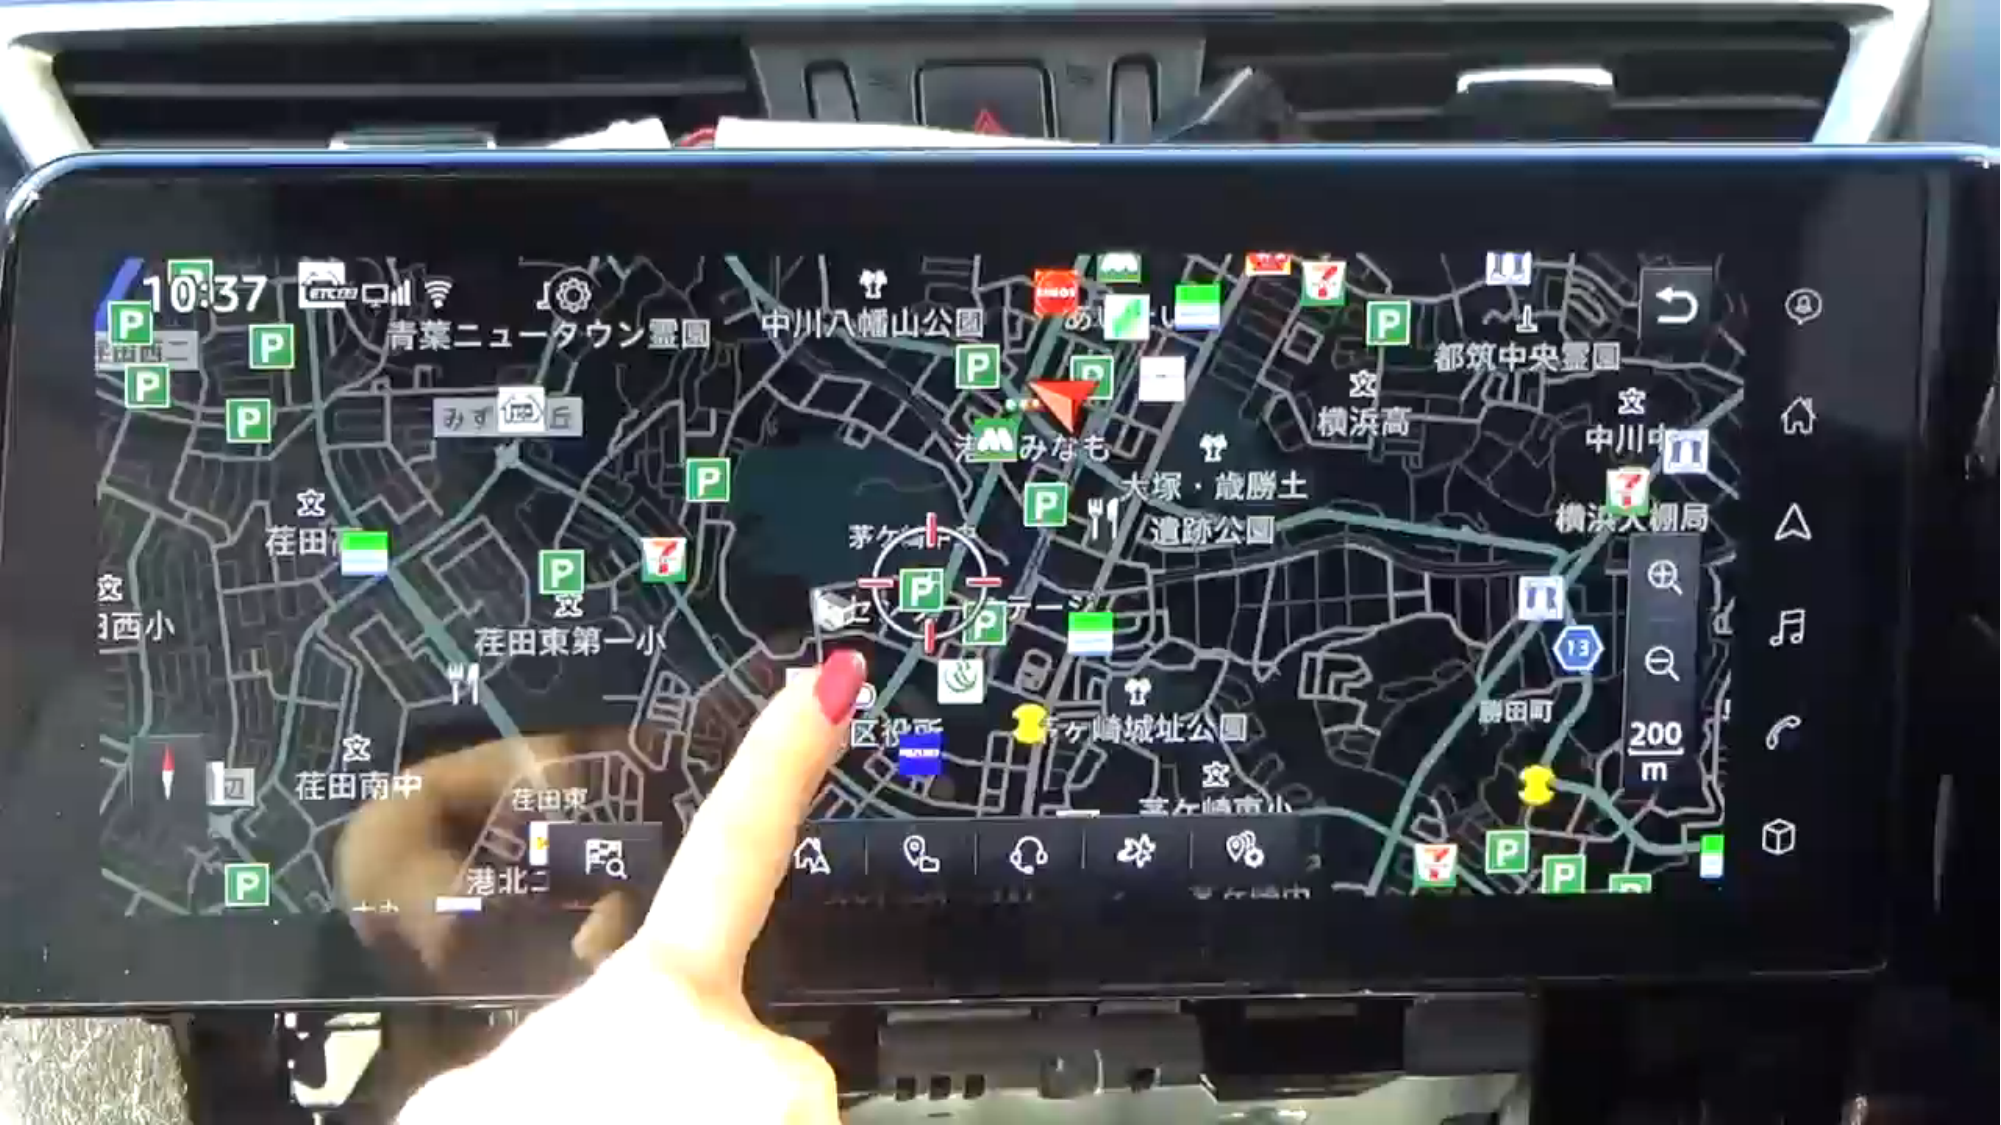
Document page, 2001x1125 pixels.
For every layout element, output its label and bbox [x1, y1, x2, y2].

text_box [0, 0, 2000, 1125]
